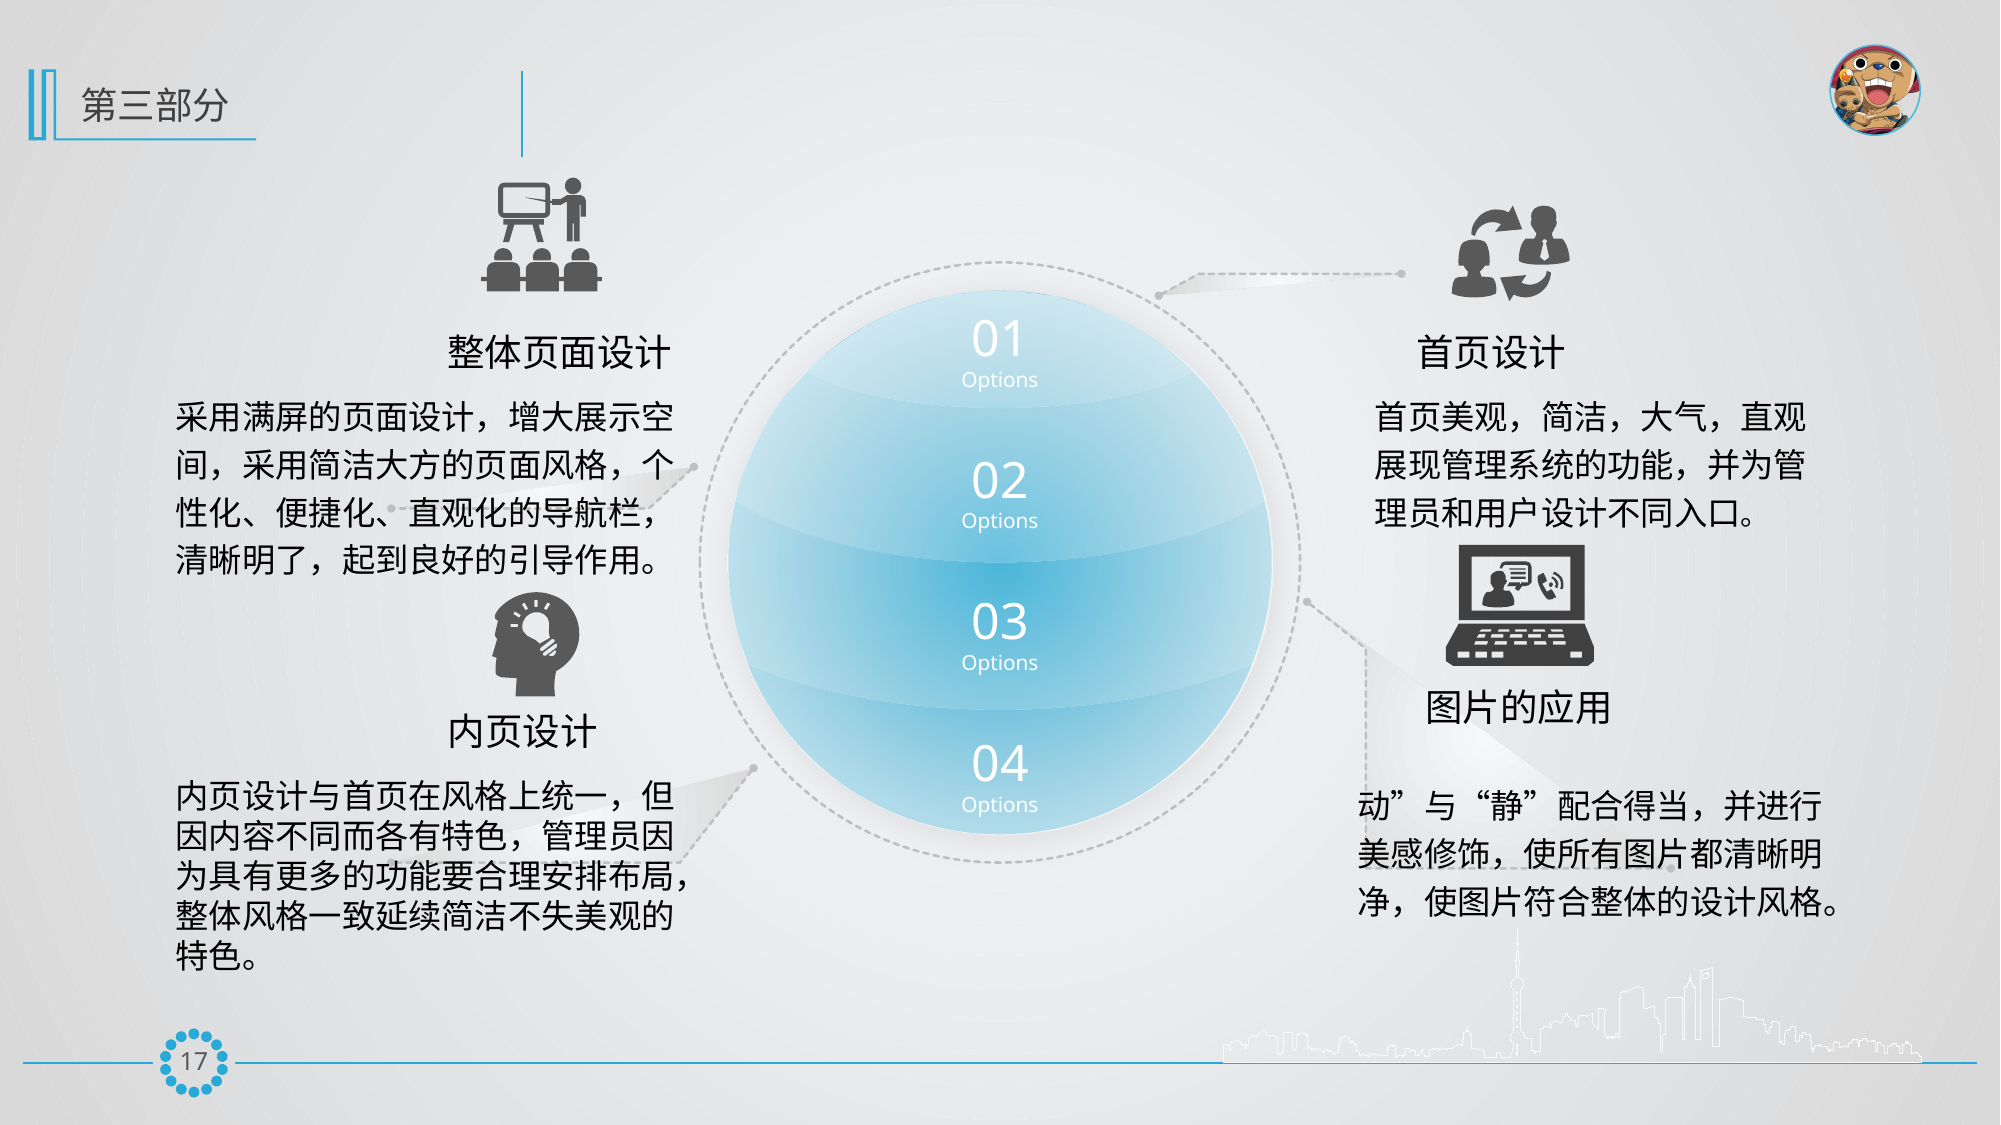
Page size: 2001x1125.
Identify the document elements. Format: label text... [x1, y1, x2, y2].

text_box [1302, 597, 1537, 770]
slide_number 16 [169, 1039, 218, 1086]
text_box [503, 219, 544, 243]
text_box 首页美观，简洁，大气，直观展现管理系统的功能，并为管理员和用户设计不同入口。 [1360, 380, 1839, 540]
text_box 首页设计 [1401, 322, 1621, 380]
text_box [498, 177, 586, 242]
text_box [1458, 544, 1585, 621]
text_box [481, 262, 602, 292]
text_box [1471, 205, 1523, 236]
text_box [1445, 623, 1594, 666]
text_box [1451, 239, 1497, 298]
text_box 整体页面设计 [432, 322, 699, 382]
text_box [492, 592, 580, 697]
text_box [532, 248, 552, 261]
text_box [1500, 270, 1551, 302]
text_box [571, 248, 590, 261]
text_box [692, 462, 698, 472]
text_box [494, 248, 513, 261]
text_box 内页设计 [433, 701, 652, 761]
text_box 动”与“静”配合得当，并进行美感修饰，使所有图片都清晰明净，使图片符合整体的设计风格。 [1342, 770, 1857, 929]
text_box 采用满屏的页面设计，增大展示空间，采用简洁大方的页面风格，个性化、便捷化、直观化的导航栏，清晰明了，起到良好的引导作用。 [160, 380, 692, 587]
text_box 图片的应用 [1410, 676, 1630, 737]
text_box [1518, 205, 1570, 265]
text_box [1301, 269, 1406, 283]
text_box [699, 261, 1301, 864]
picture [1831, 46, 1919, 134]
text_box 内页设计与首页在风格上统一，但因内容不同而各有特色，管理员因为具有更多的功能要合理安排布局，整体风格一致延续简洁不失美观的特色。 [160, 768, 704, 983]
